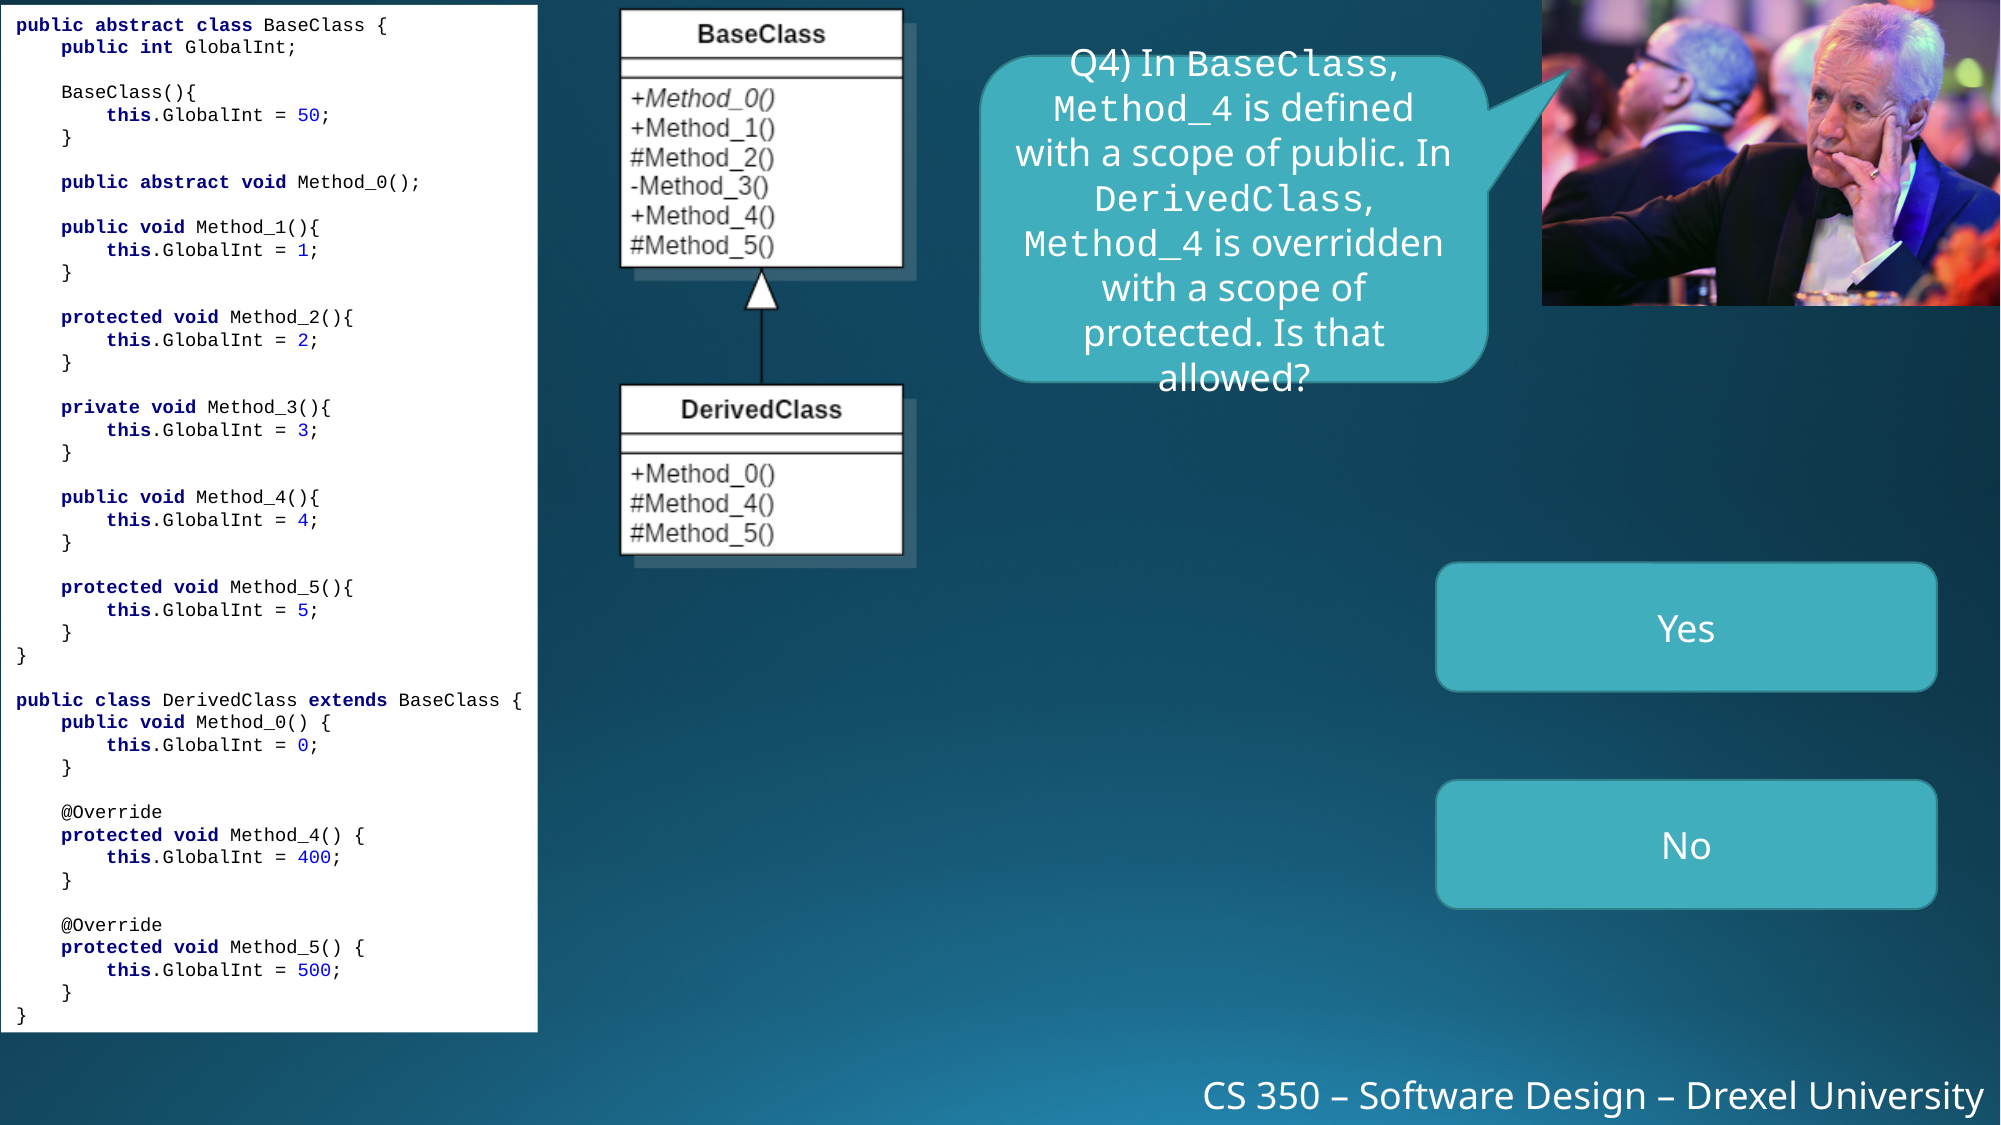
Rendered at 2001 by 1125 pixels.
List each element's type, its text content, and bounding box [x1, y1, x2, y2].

text_box public abstract class BaseClass { public int GlobalInt; BaseClass(){ this.GlobalInt = 50; } public abstract void Method_0(); public void Method_1(){ this.GlobalInt = 1; } protected void Method_2(){ this.GlobalInt = 2; } private void Method_3(){ this.GlobalInt = 3; } public void Method_4(){ this.GlobalInt = 4; } protected void Method_5(){ this.GlobalInt = 5; } } public class DerivedClass extends BaseClass { public void Method_0() { this.GlobalInt = 0; } @Override protected void Method_4() { this.GlobalInt = 400; } @Override protected void Method_5() { this.GlobalInt = 500; } } [1, 4, 538, 1033]
text_box No [1434, 778, 1939, 911]
text_box Yes [1434, 561, 1939, 693]
text_box CS 350 – Software Design – Drexel University [0, 1064, 2000, 1125]
text_box Q4) In BaseClass, Method_4 is defined with a scope of public. In DerivedClass, Method_4 is overridden with a scope of protected. Is that allowed? [981, 54, 1542, 384]
picture [0, 0, 2001, 1125]
